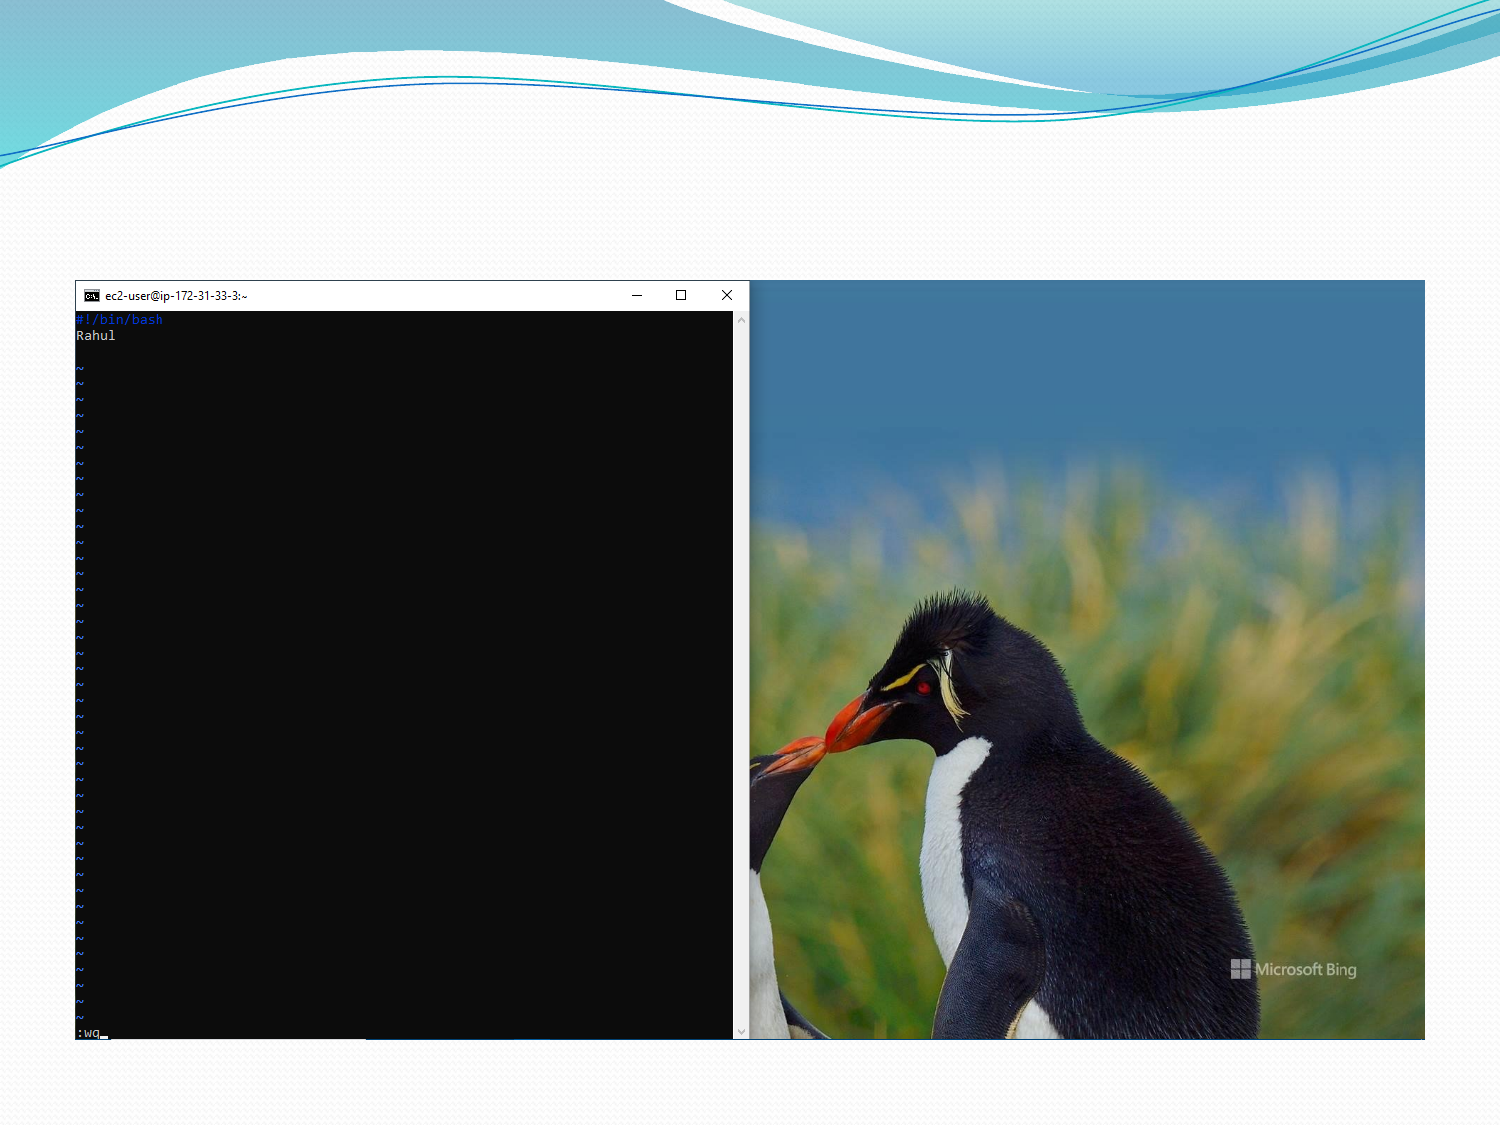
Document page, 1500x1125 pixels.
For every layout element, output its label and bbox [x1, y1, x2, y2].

picture [74, 280, 1426, 1040]
